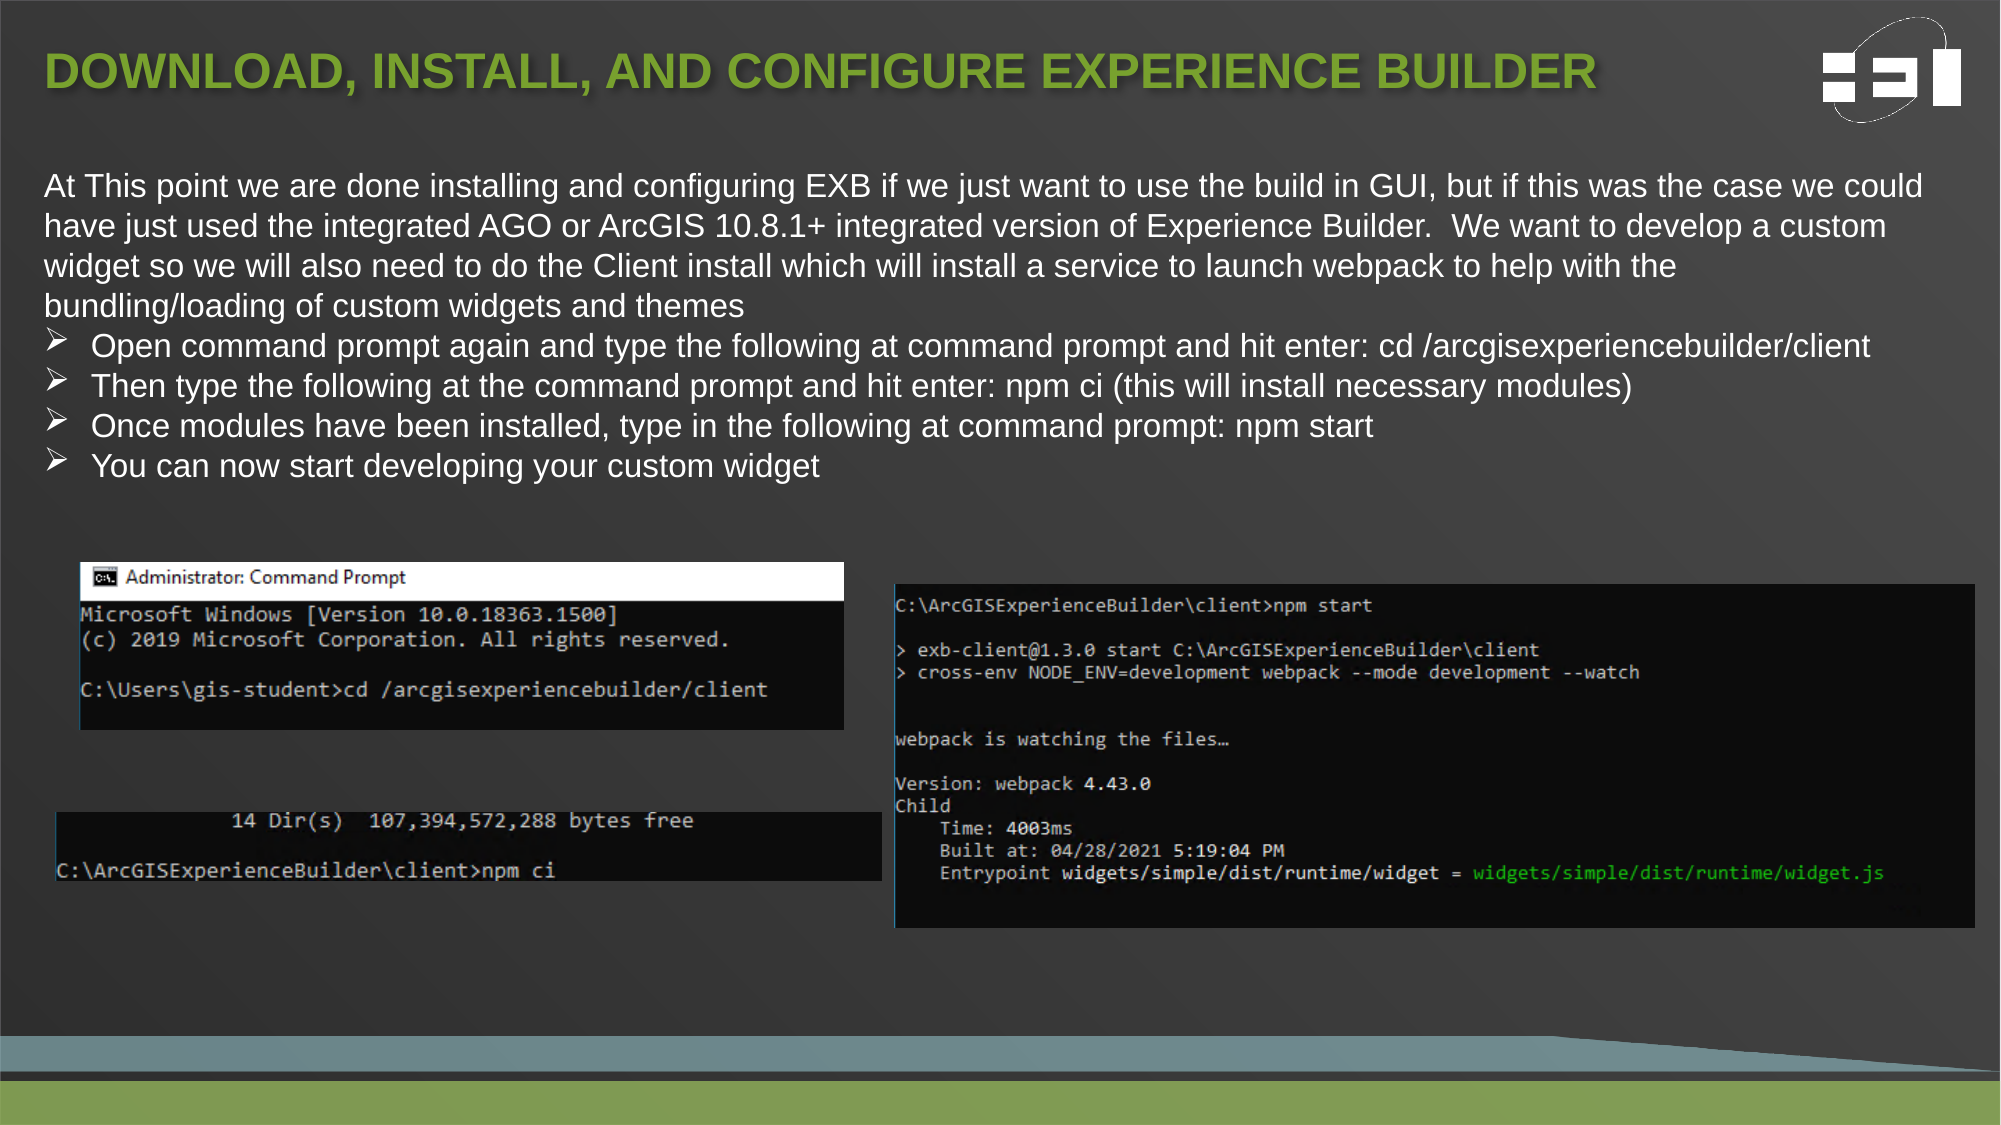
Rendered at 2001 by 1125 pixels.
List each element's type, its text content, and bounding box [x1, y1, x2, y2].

picture [1823, 12, 1961, 127]
text_box At This point we are done installing and configuring EXB if we just want to use the build in GUI, but if this was the case we could have just used the integrated AGO or ArcGIS 10.8.1+ integrated version of Experience Builder. We want to develop a custom widget so we will also need to do the Client install which will install a service to launch webpack to help with the bundling/loading of custom widgets and themes Open command prompt again and type the following at command prompt and hit enter: cd /arcgisexperiencebuilder/client Then type the following at the command prompt and hit enter: npm ci (this will install necessary modules) Once modules have been installed, type in the following at command prompt: npm start You can now start developing your custom widget [29, 156, 1945, 671]
picture [0, 1036, 2001, 1125]
title Download, install, and configure Experience Builder [29, 31, 1786, 113]
picture [79, 562, 844, 730]
picture [55, 812, 882, 881]
picture [894, 584, 1975, 928]
